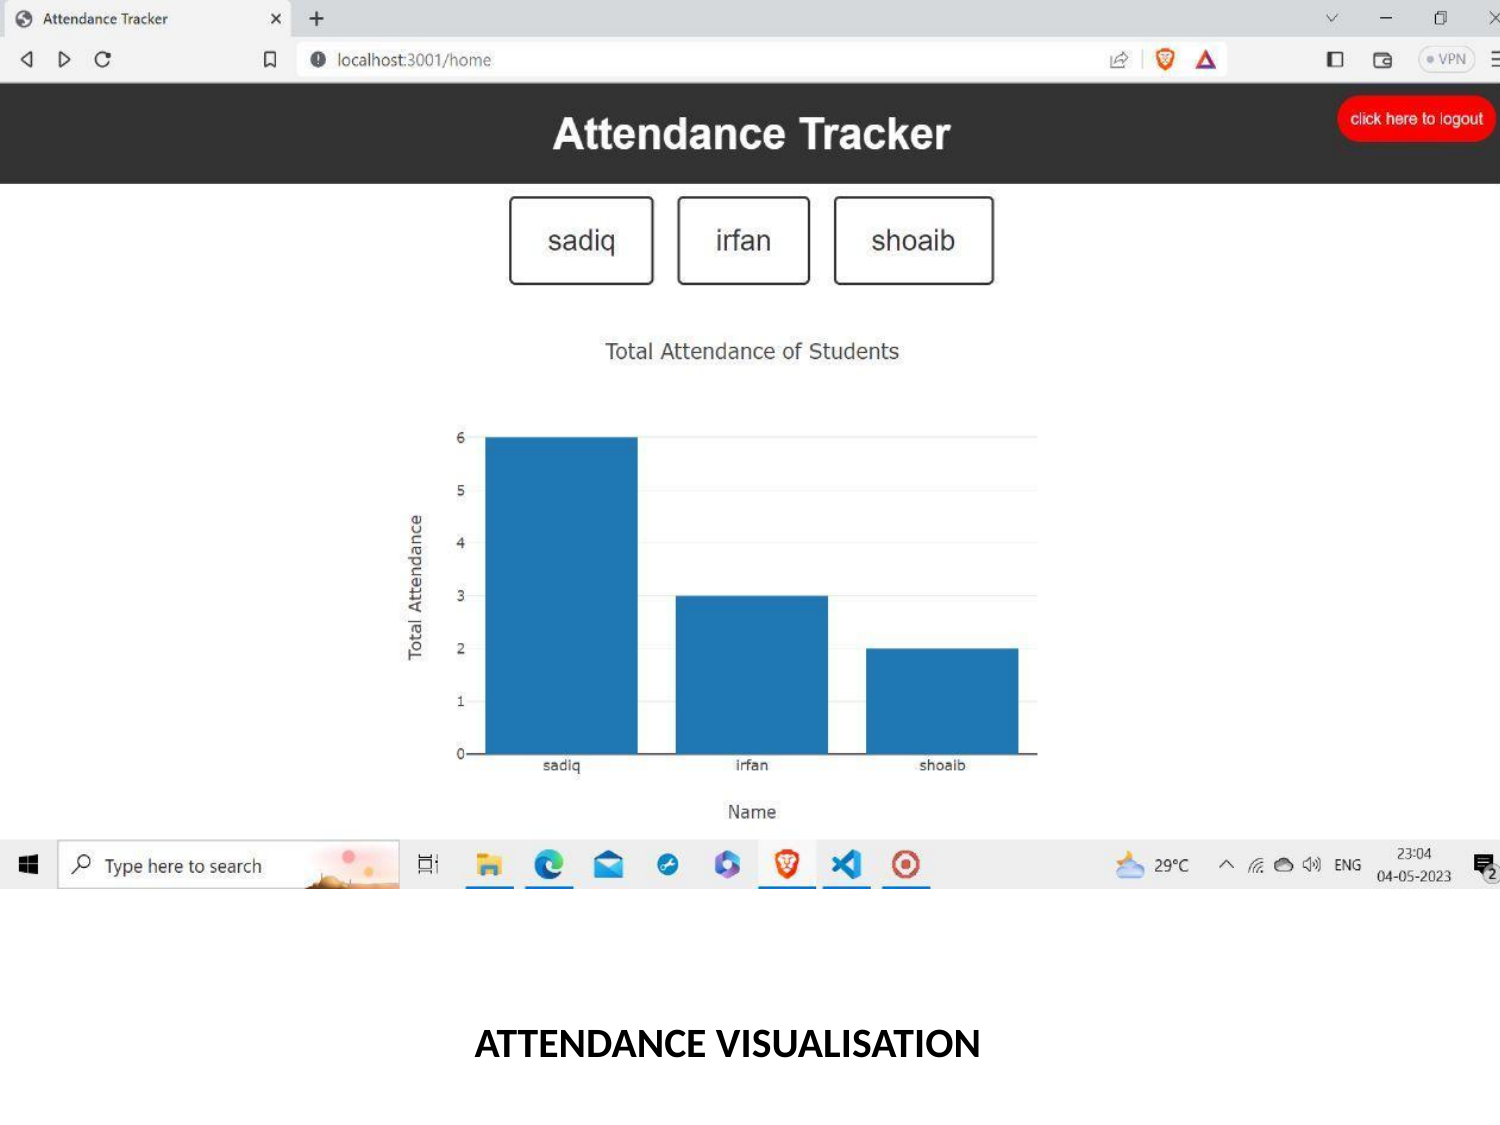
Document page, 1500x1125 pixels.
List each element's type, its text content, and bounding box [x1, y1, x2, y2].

picture [0, 0, 1500, 889]
title ATTENDANCE VISUALISATION [459, 980, 1360, 1073]
